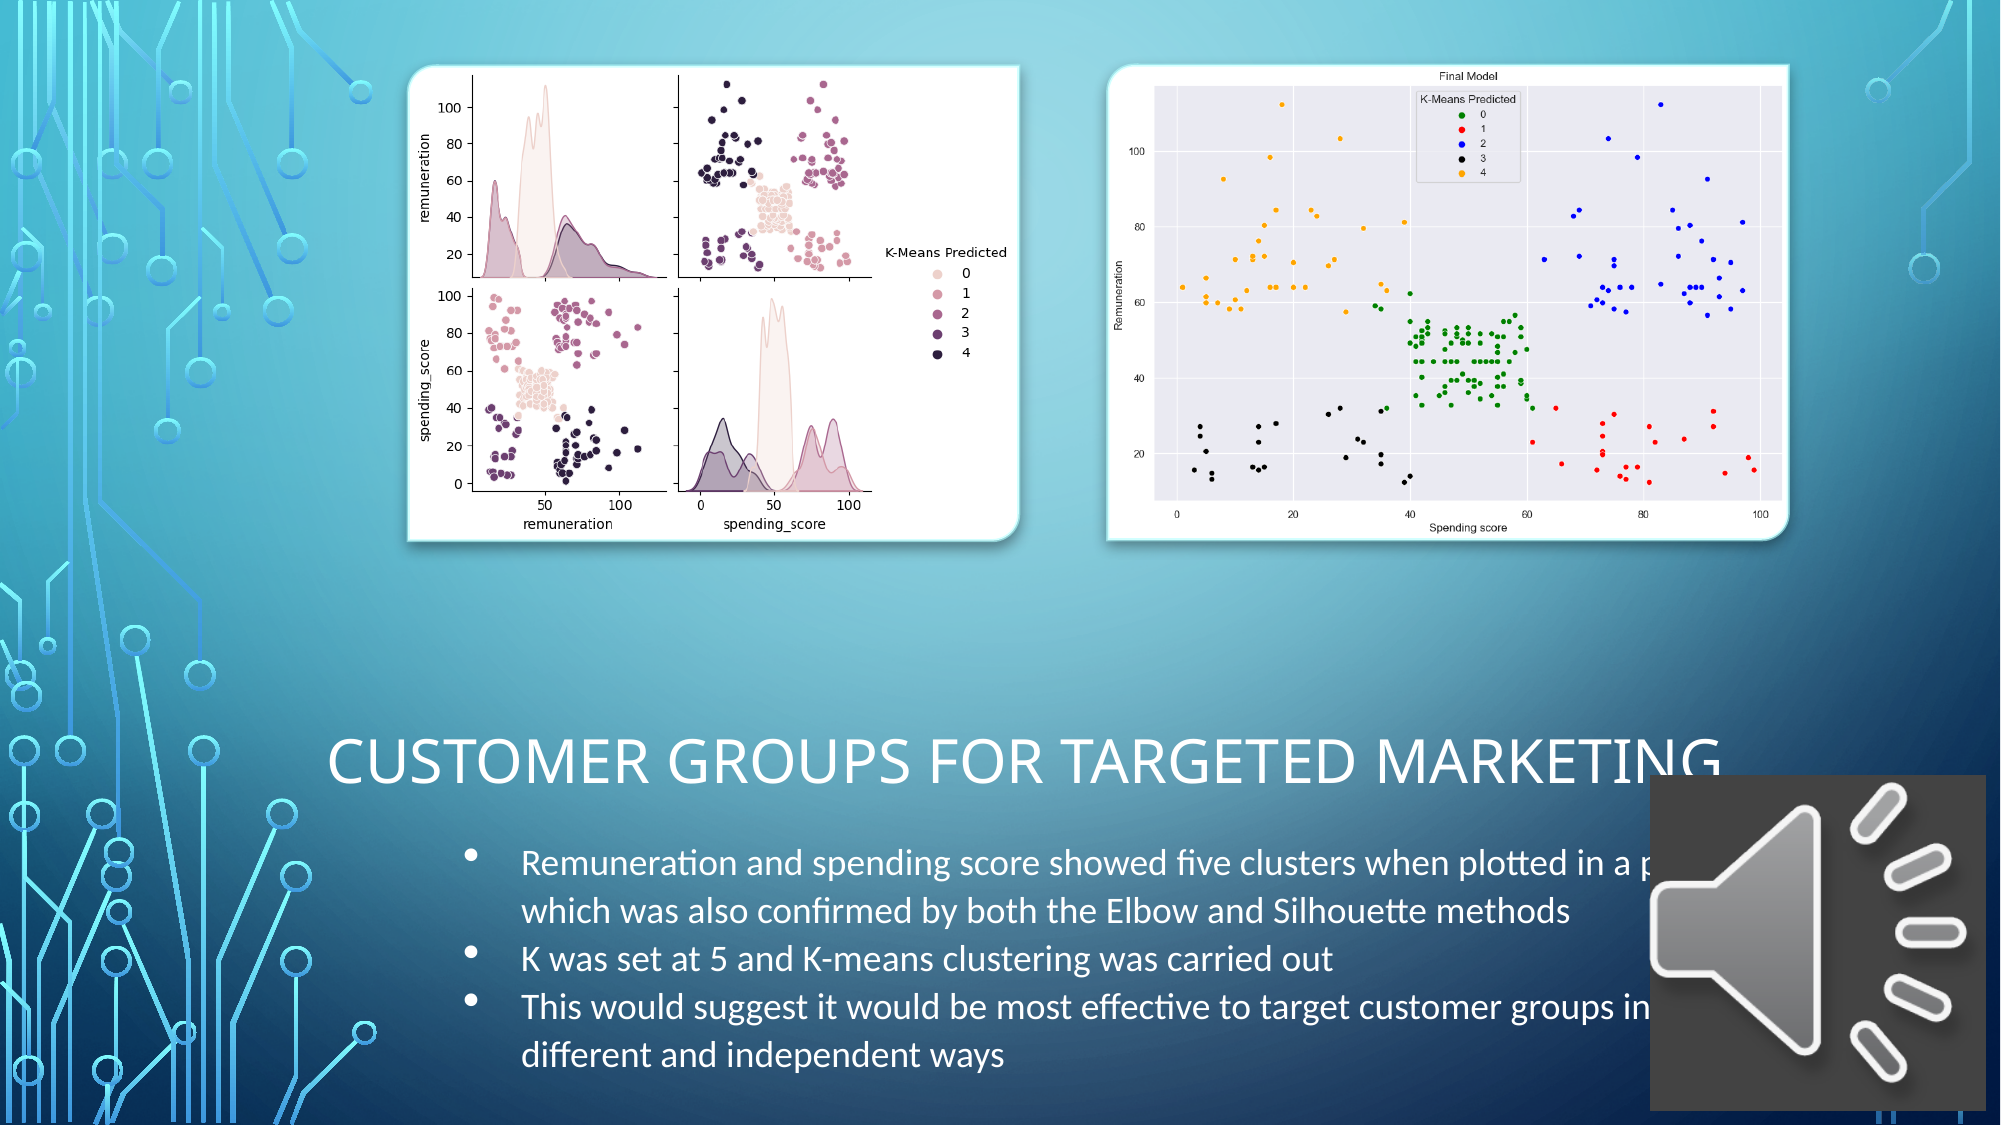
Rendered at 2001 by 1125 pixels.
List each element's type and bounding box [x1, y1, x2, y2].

text_box [0, 0, 379, 1125]
picture [379, 0, 2000, 1125]
